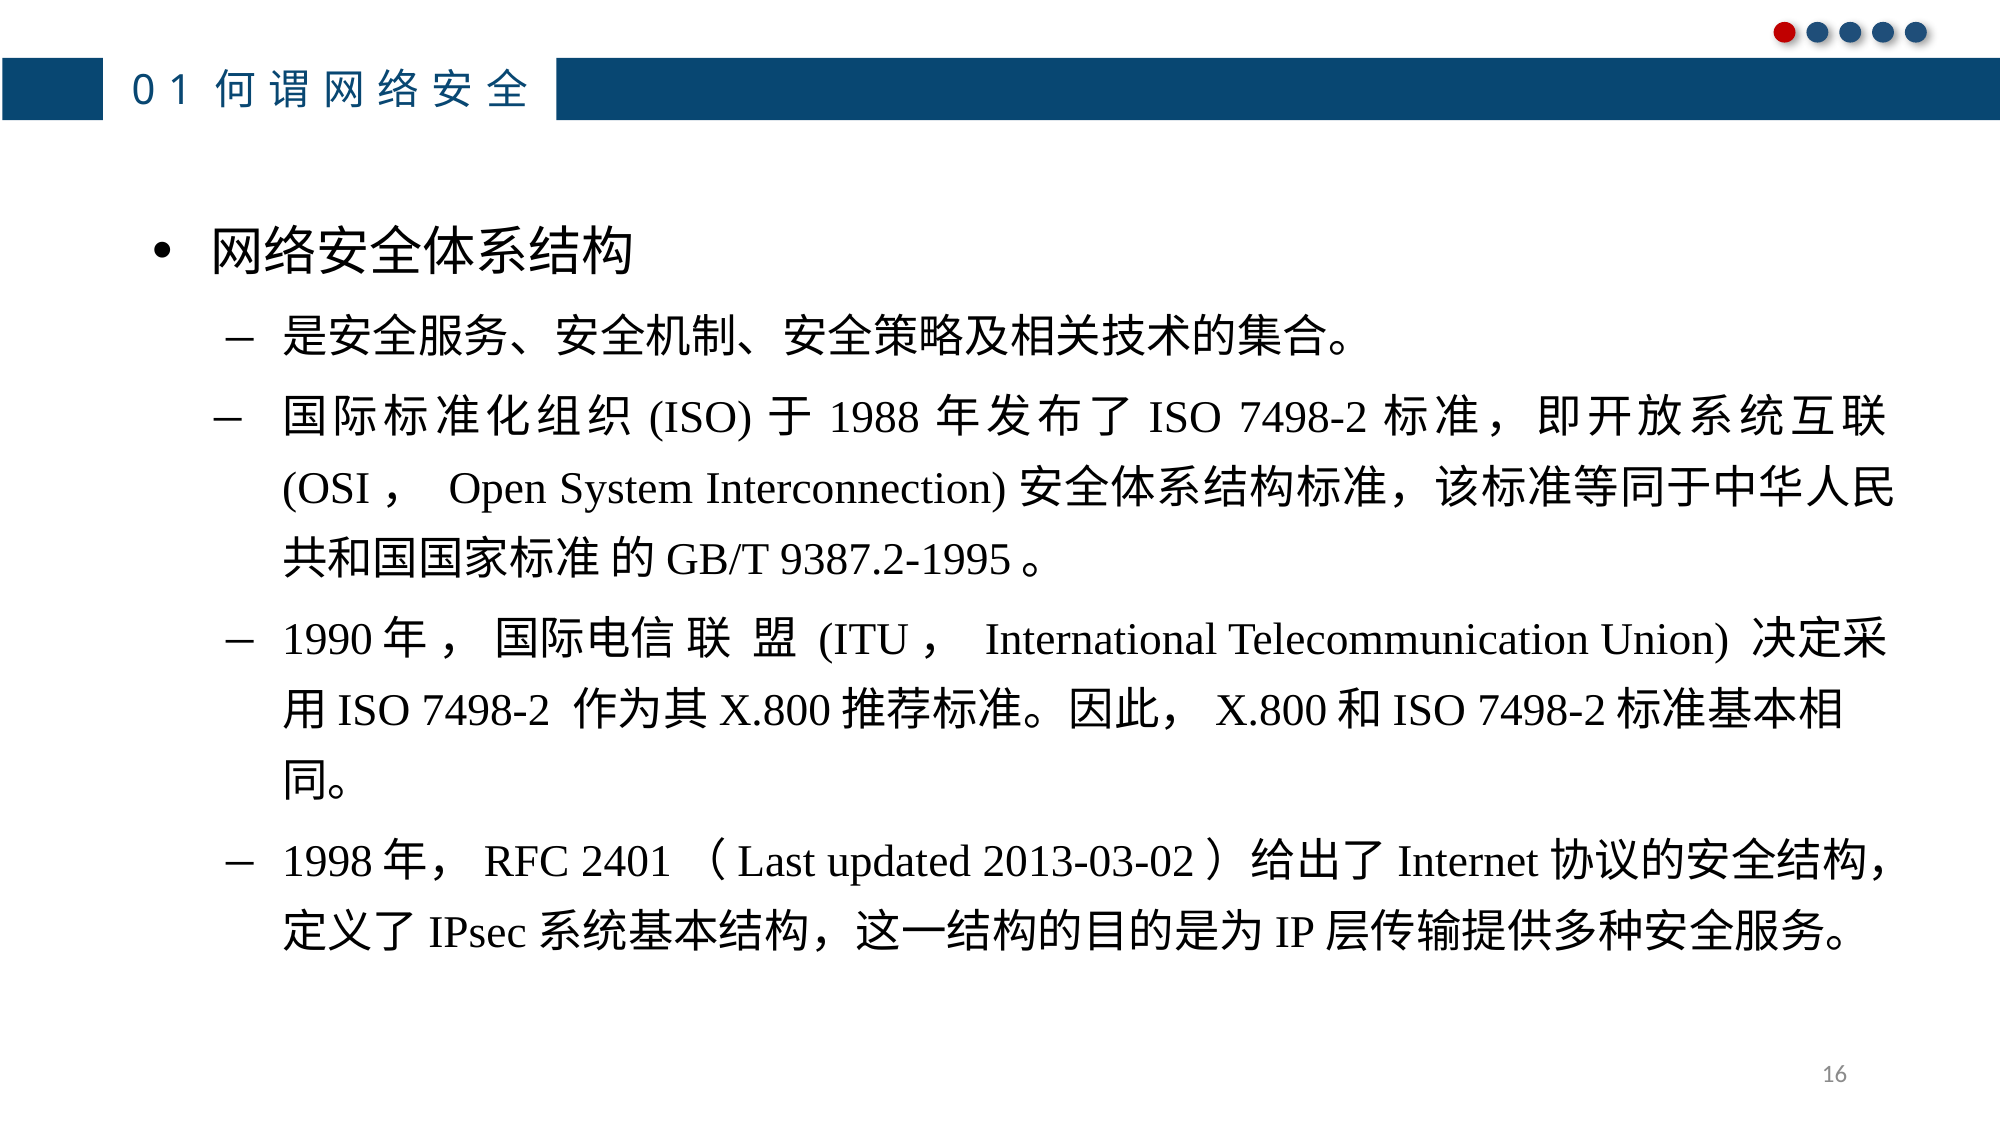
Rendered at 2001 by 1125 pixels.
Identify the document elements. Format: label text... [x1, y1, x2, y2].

slide_number 16 [1412, 1042, 1863, 1103]
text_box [2, 57, 2000, 121]
list 网络安全体系结构 是安全服务、安全机制、安全策略及相关技术的集合。 国际标准化组织(ISO)于1988年发布了ISO 7498-2标准，即开放系统互联(OSI， Open System Interconnection)安全体系结构标准，该标准等同于中华人民共和国国家标准 的GB/T 9387.2-1995。 1990年 ， 国际电信 联 盟 (ITU， International Telecommunication Union) 决定采用ISO 7498-2 作为其X.800推荐标准。因此，X.800和ISO 7498-2标准基本相 同。 1998年，RFC 2401（Last updated 2013-03-02）给出了Internet协议的安全结构，定义了IPsec系统基本结构，这一结构的目的是为IP层传输提供多种安全服务。 [137, 190, 1913, 1015]
text_box [1772, 20, 1797, 44]
text_box [1838, 20, 1863, 44]
text_box [1903, 20, 1928, 44]
text_box [1805, 20, 1830, 44]
text_box [1871, 20, 1896, 44]
